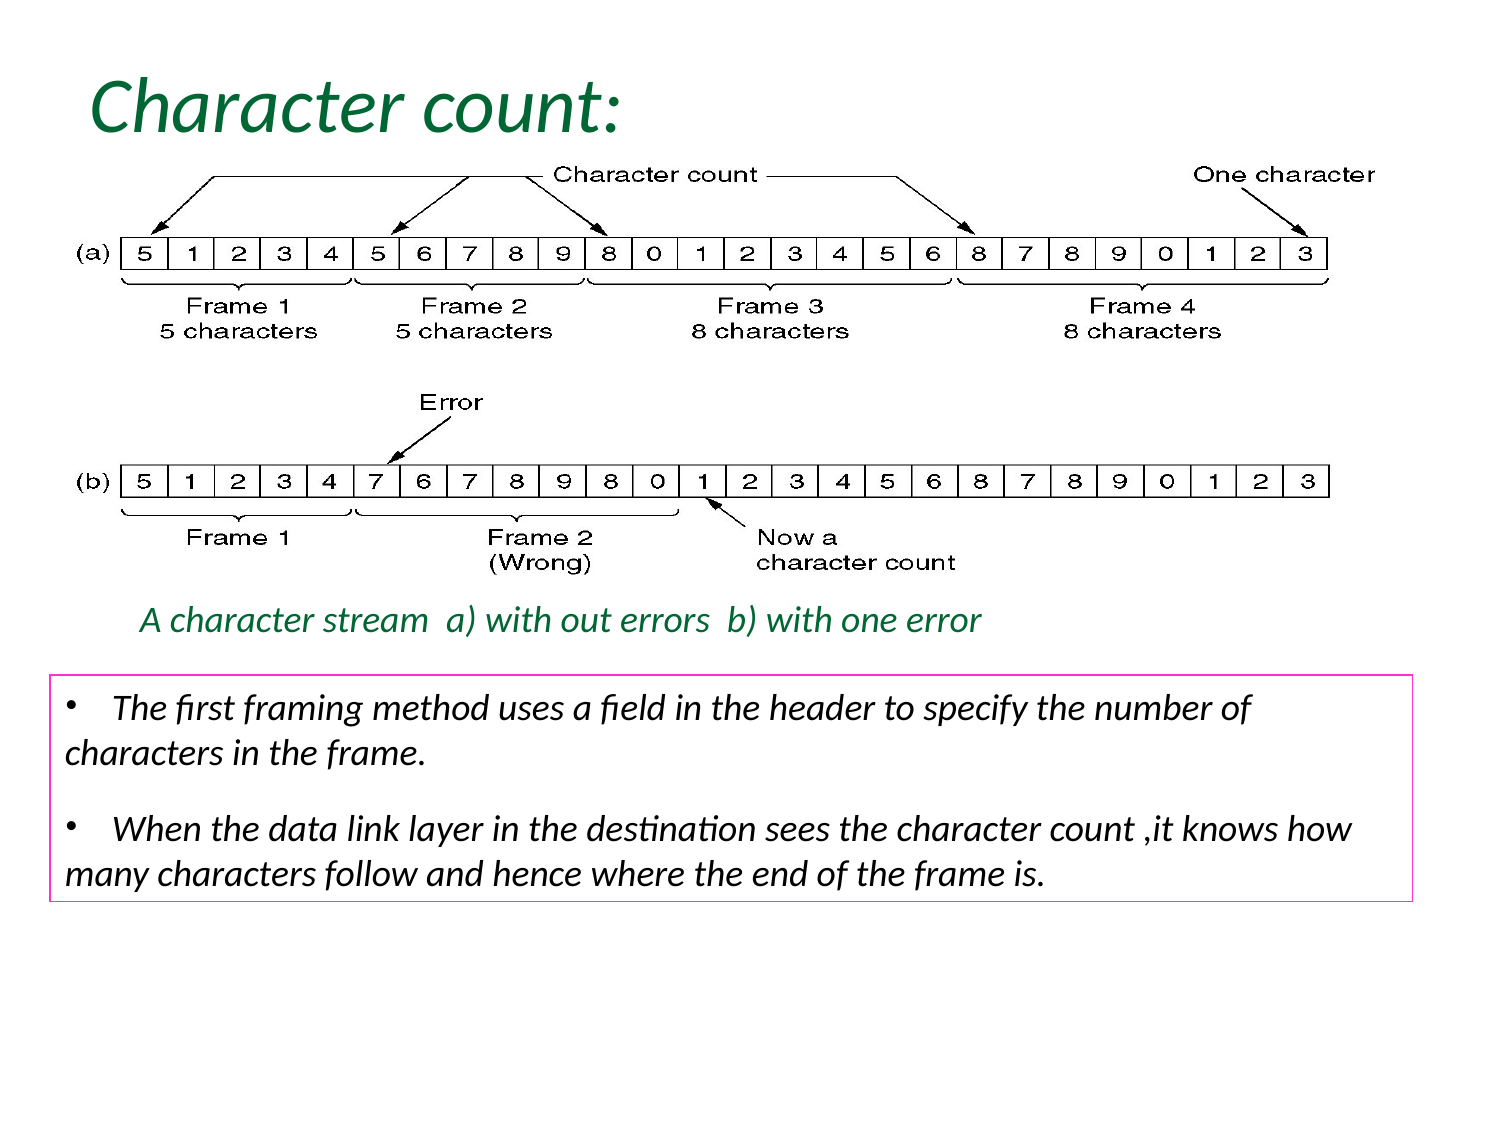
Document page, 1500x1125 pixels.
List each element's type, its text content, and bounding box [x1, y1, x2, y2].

text_box A character stream a) with out errors b) with one error [125, 587, 1363, 648]
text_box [74, 162, 1375, 575]
text_box The first framing method uses a field in the header to specify the number of characters in the frame. When the data link layer in the destination sees the character count ,it knows how many characters follow and hence where the end of the frame is. [49, 675, 1413, 902]
text_box Character count: [74, 45, 1425, 163]
